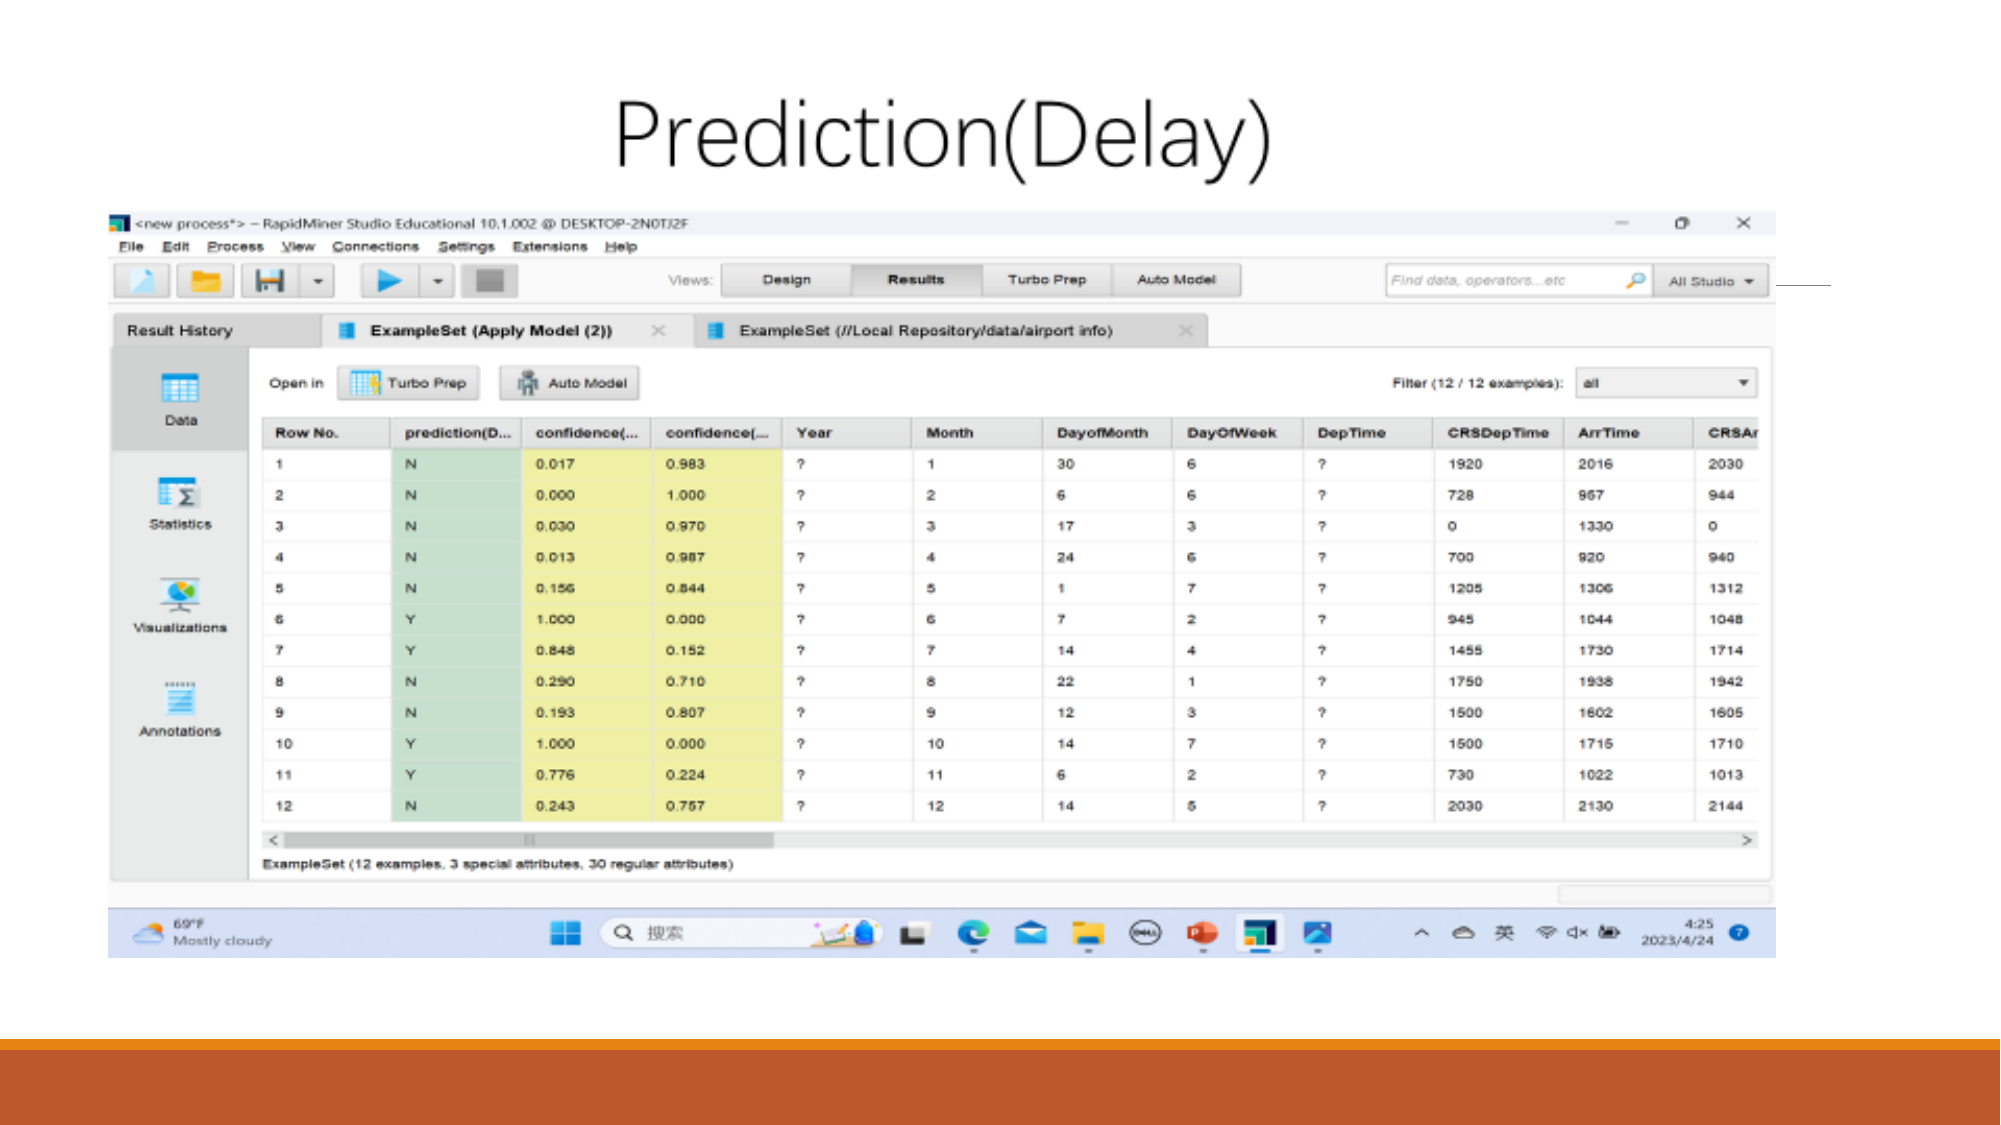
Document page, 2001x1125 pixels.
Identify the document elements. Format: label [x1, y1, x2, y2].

picture [107, 19, 1776, 958]
